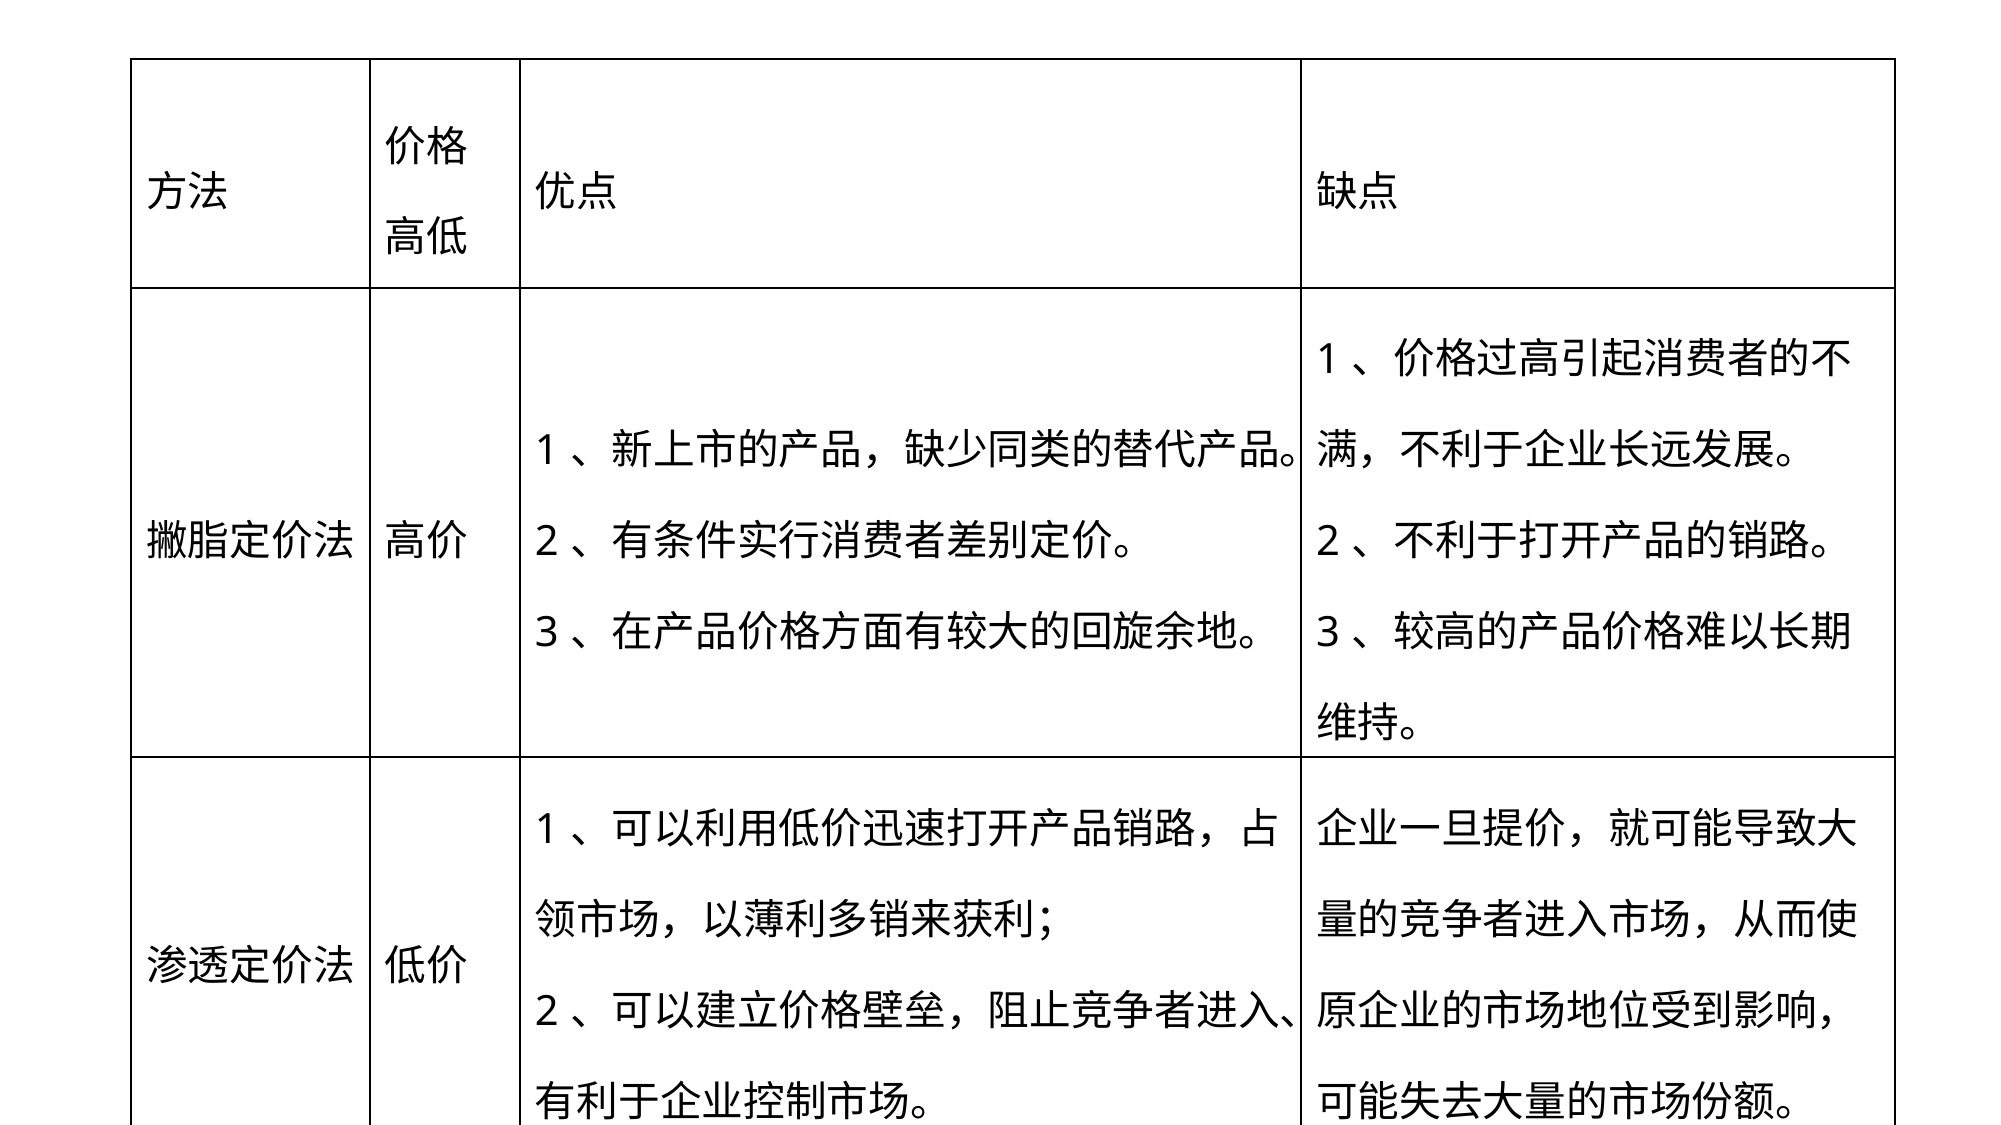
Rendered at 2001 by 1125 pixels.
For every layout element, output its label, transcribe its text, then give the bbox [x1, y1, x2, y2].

table_header 价格高低 [371, 60, 519, 287]
table_cell 1、可以利用低价迅速打开产品销路，占领市场，以薄利多销来获利； 2、可以建立价格壁垒，阻止竞争者进入、有利于企业控制市场。 [521, 758, 1300, 1125]
table_cell 撇脂定价法 [132, 289, 369, 756]
table_cell 1、价格过高引起消费者的不满，不利于企业长远发展。 2、不利于打开产品的销路。 3、较高的产品价格难以长期维持。 [1302, 289, 1894, 756]
table_header 优点 [521, 60, 1300, 287]
table_header 方法 [132, 60, 369, 287]
table_cell 1、新上市的产品，缺少同类的替代产品。 2、有条件实行消费者差别定价。 3、在产品价格方面有较大的回旋余地。 [521, 289, 1300, 756]
table_cell 高价 [371, 289, 519, 756]
table_cell 低价 [371, 758, 519, 1125]
table_cell 渗透定价法 [132, 758, 369, 1125]
table_cell 企业一旦提价，就可能导致大量的竞争者进入市场，从而使原企业的市场地位受到影响，可能失去大量的市场份额。 [1302, 758, 1894, 1125]
table_header 缺点 [1302, 60, 1894, 287]
